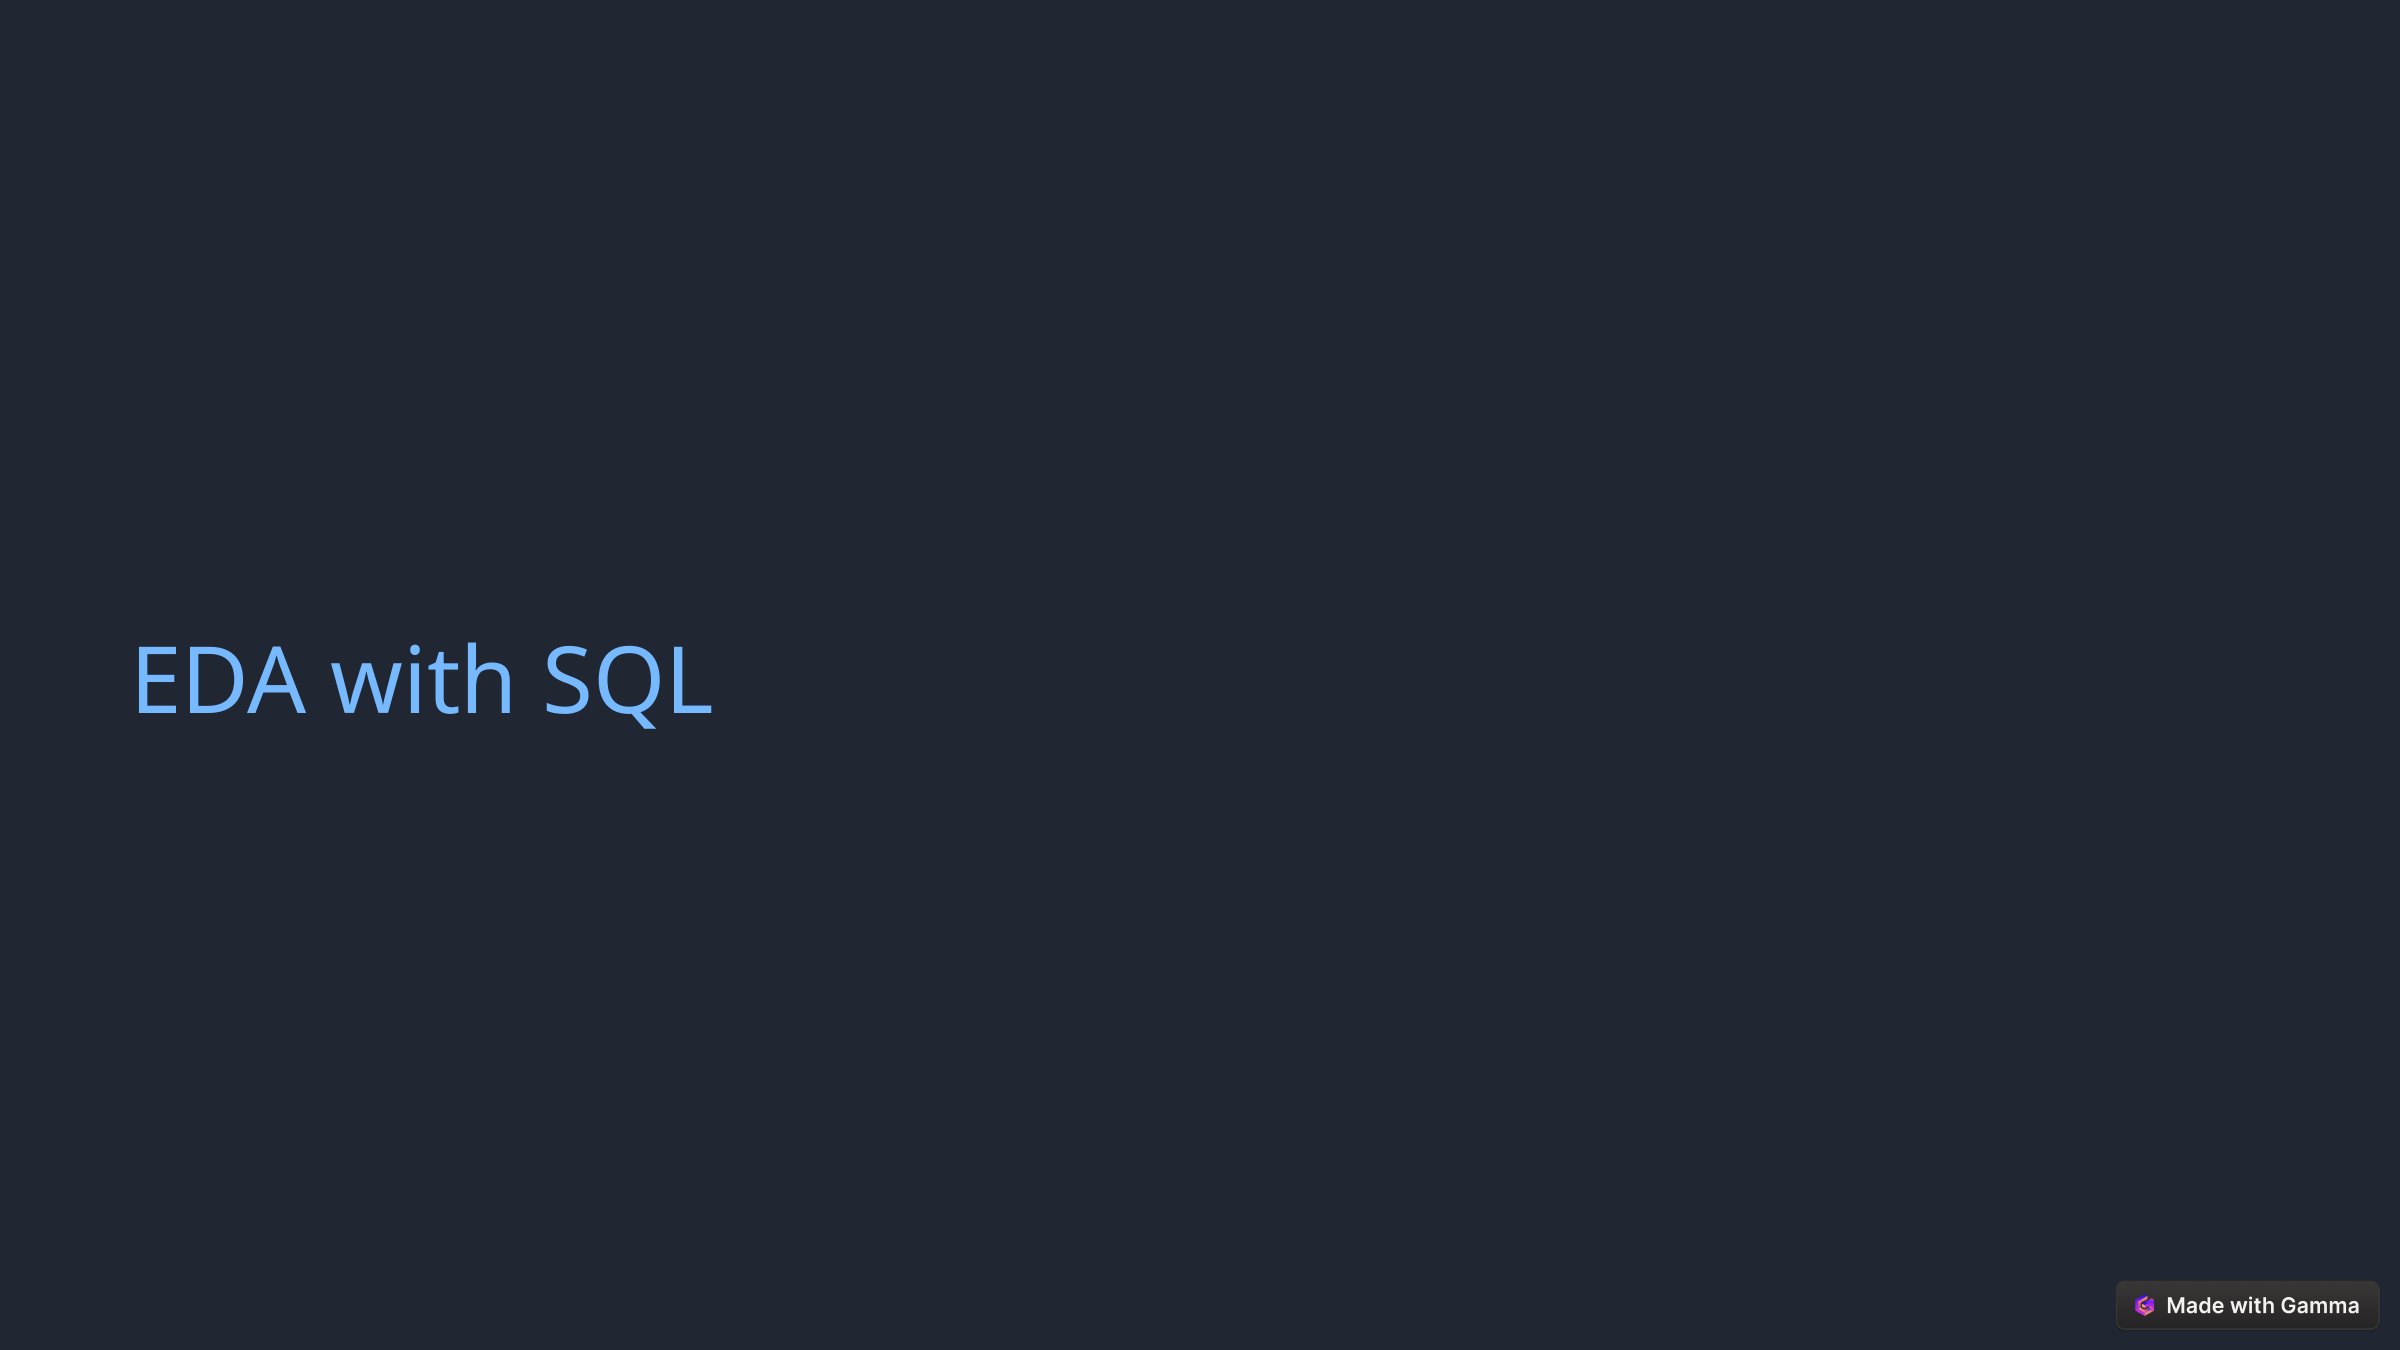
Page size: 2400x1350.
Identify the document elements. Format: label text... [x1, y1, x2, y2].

picture [2106, 1271, 2389, 1339]
text_box EDA with SQL [130, 616, 1061, 734]
